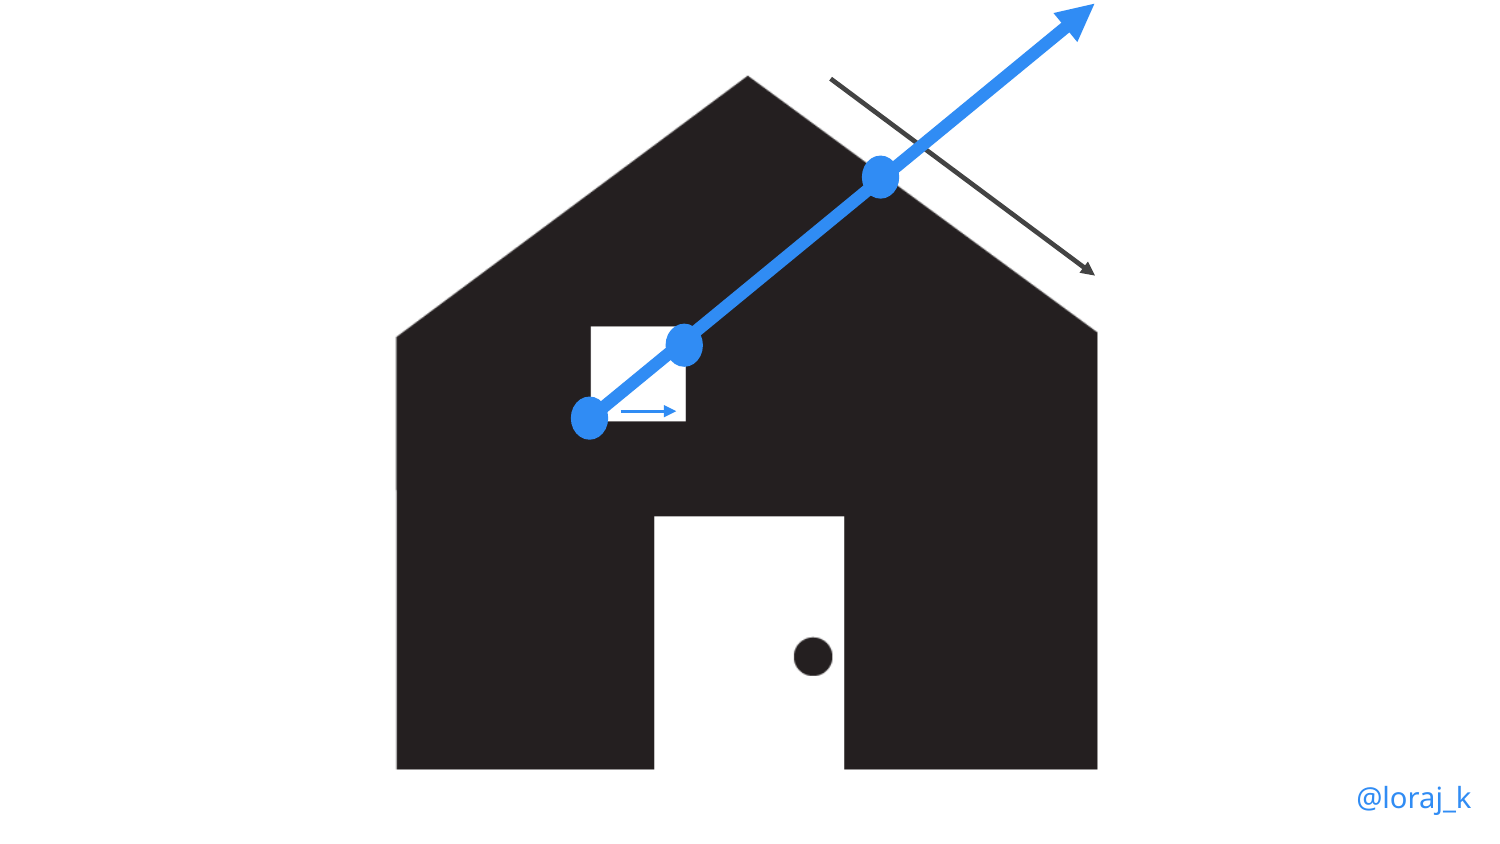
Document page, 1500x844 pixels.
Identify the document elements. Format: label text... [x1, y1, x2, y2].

text_box @loraj_k [1153, 765, 1487, 829]
picture [376, 47, 1124, 797]
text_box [587, 3, 1095, 420]
